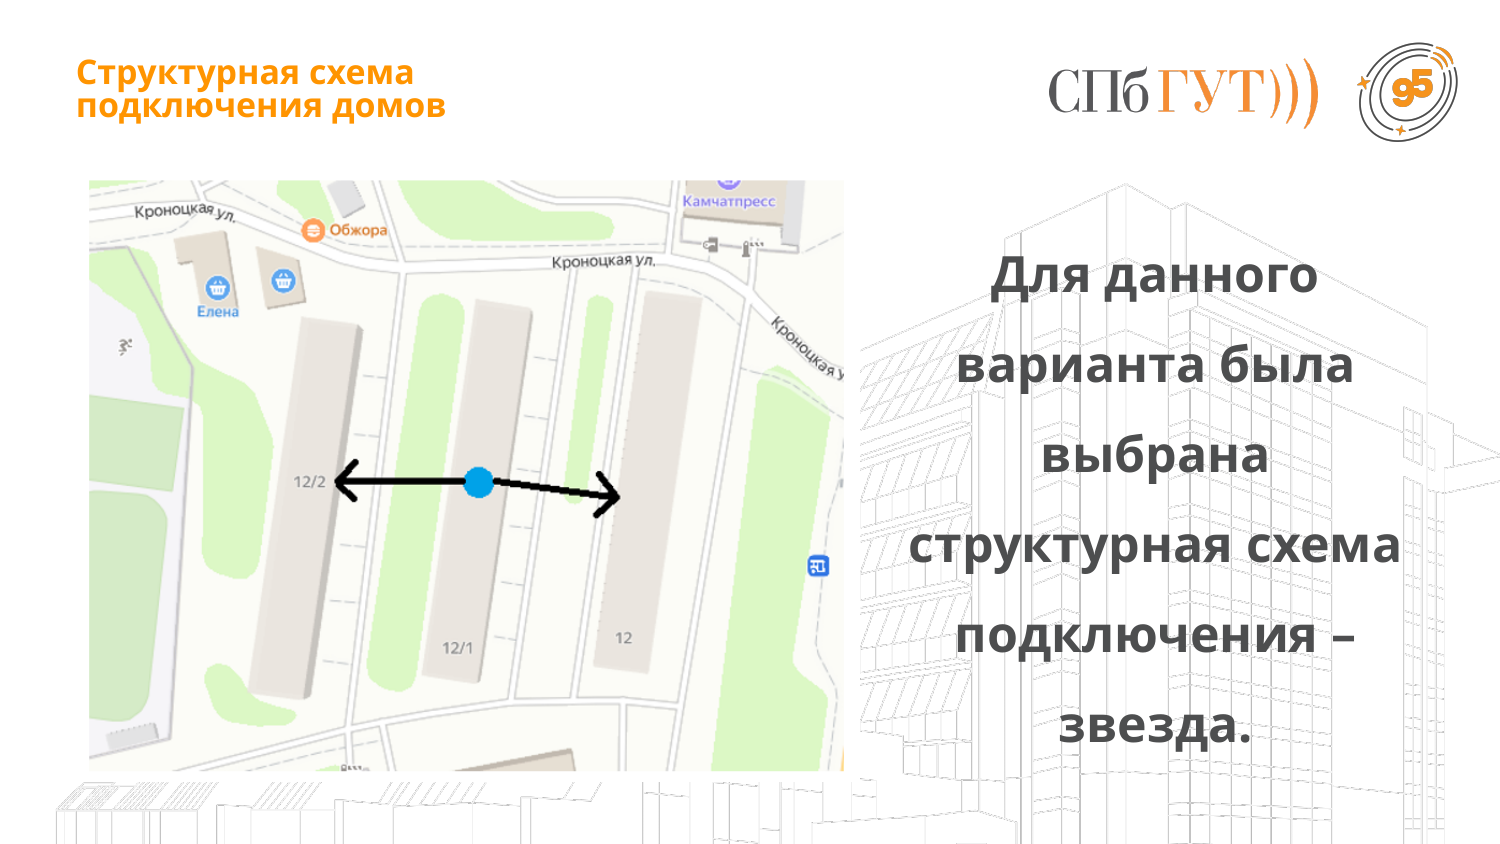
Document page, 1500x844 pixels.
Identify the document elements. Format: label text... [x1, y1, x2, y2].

picture [1100, 58, 1318, 129]
title Структурная схема подключения домов [72, 54, 1100, 129]
picture [1350, 37, 1464, 151]
list Для данного варианта была выбрана структурная схема подключения – звезда. [859, 174, 1429, 791]
picture [55, 174, 1500, 844]
